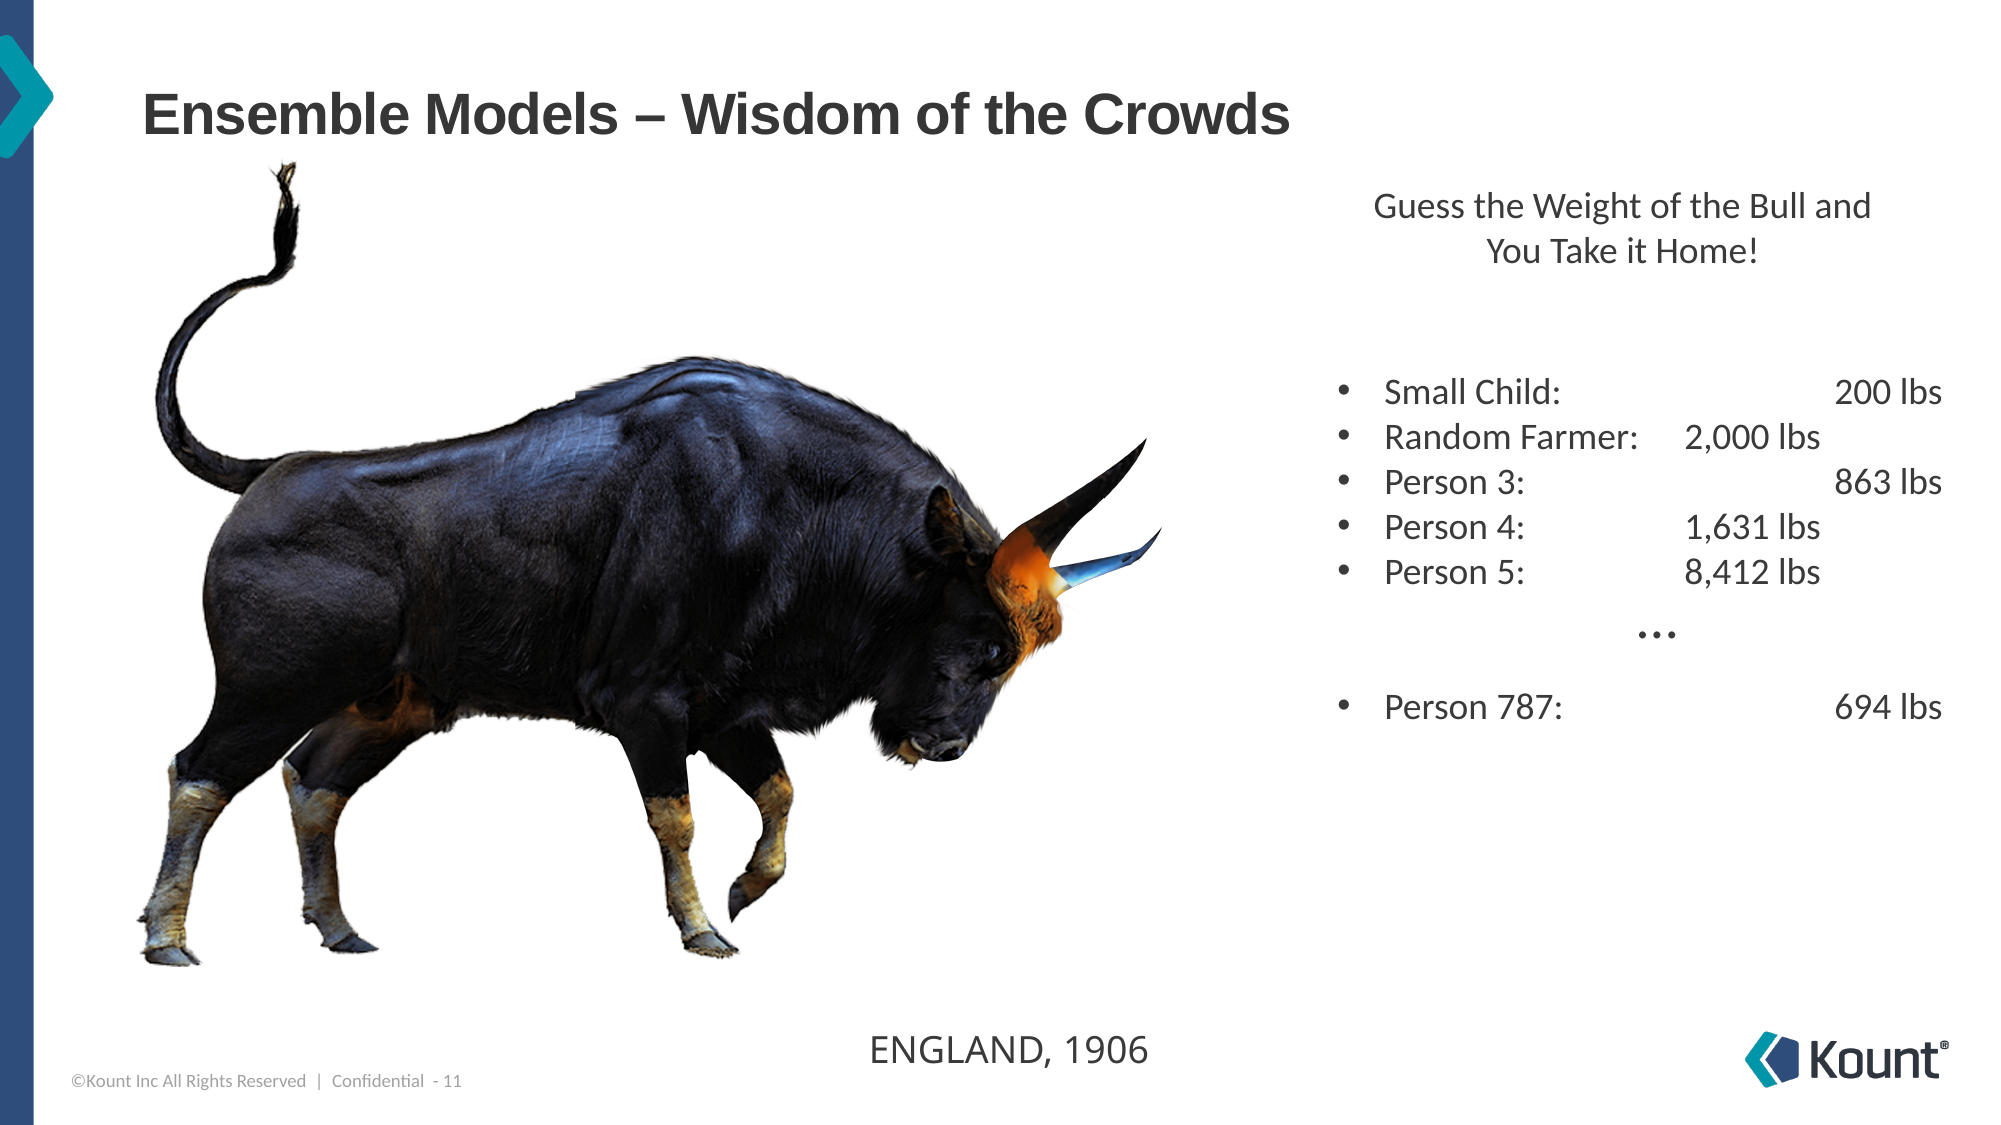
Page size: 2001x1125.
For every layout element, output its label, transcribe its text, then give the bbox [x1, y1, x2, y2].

text_box Guess the Weight of the Bull and You Take it Home! [1328, 173, 1918, 279]
picture [0, 0, 2000, 1125]
text_box … [1623, 572, 1700, 658]
text_box ENGLAND, 1906 [854, 1019, 1165, 1079]
text_box Small Child: 200 lbs Random Farmer: 2,000 lbs Person 3: 863 lbs Person 4: 1,631 lbs Person 5: 8,412 lbs Person 787: 694 lbs [1322, 359, 1958, 735]
title Ensemble Models – Wisdom of the Crowds [127, 74, 1876, 158]
